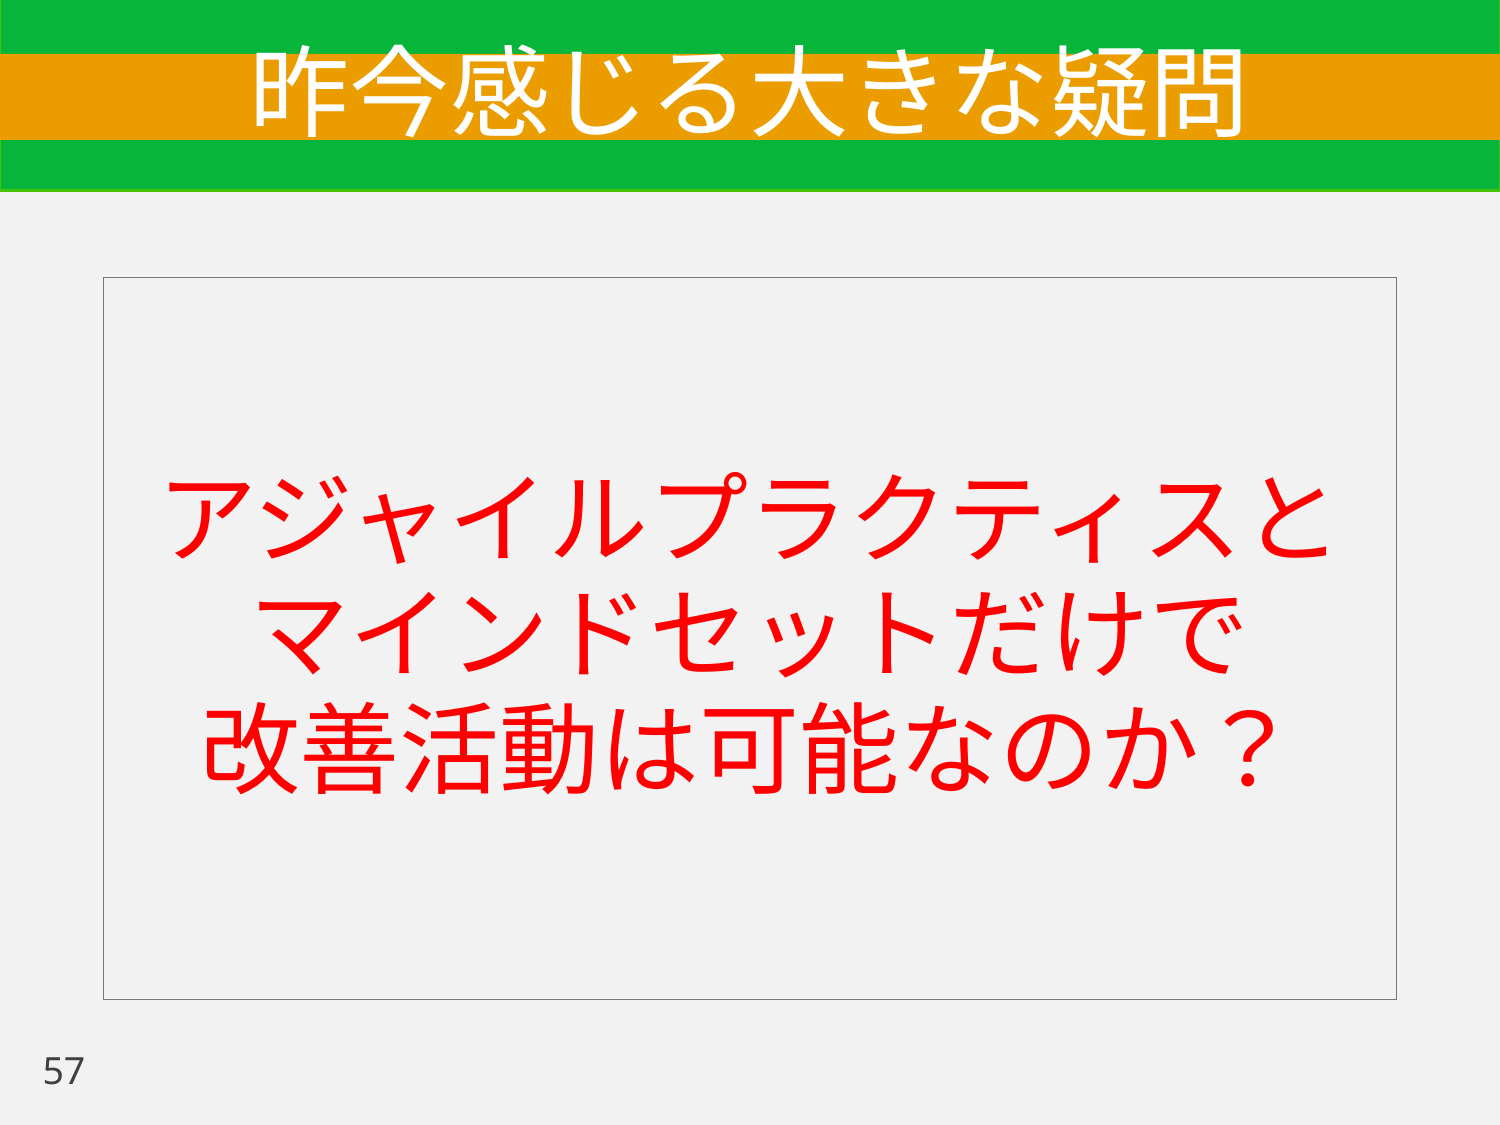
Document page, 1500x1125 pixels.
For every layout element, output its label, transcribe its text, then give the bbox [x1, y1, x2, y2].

list アジャイルプラクティスと マインドセットだけで 改善活動は可能なのか？ [103, 277, 1397, 1000]
title 昨今感じる大きな疑問 [0, 53, 1500, 140]
slide_number 57 [27, 1042, 146, 1102]
